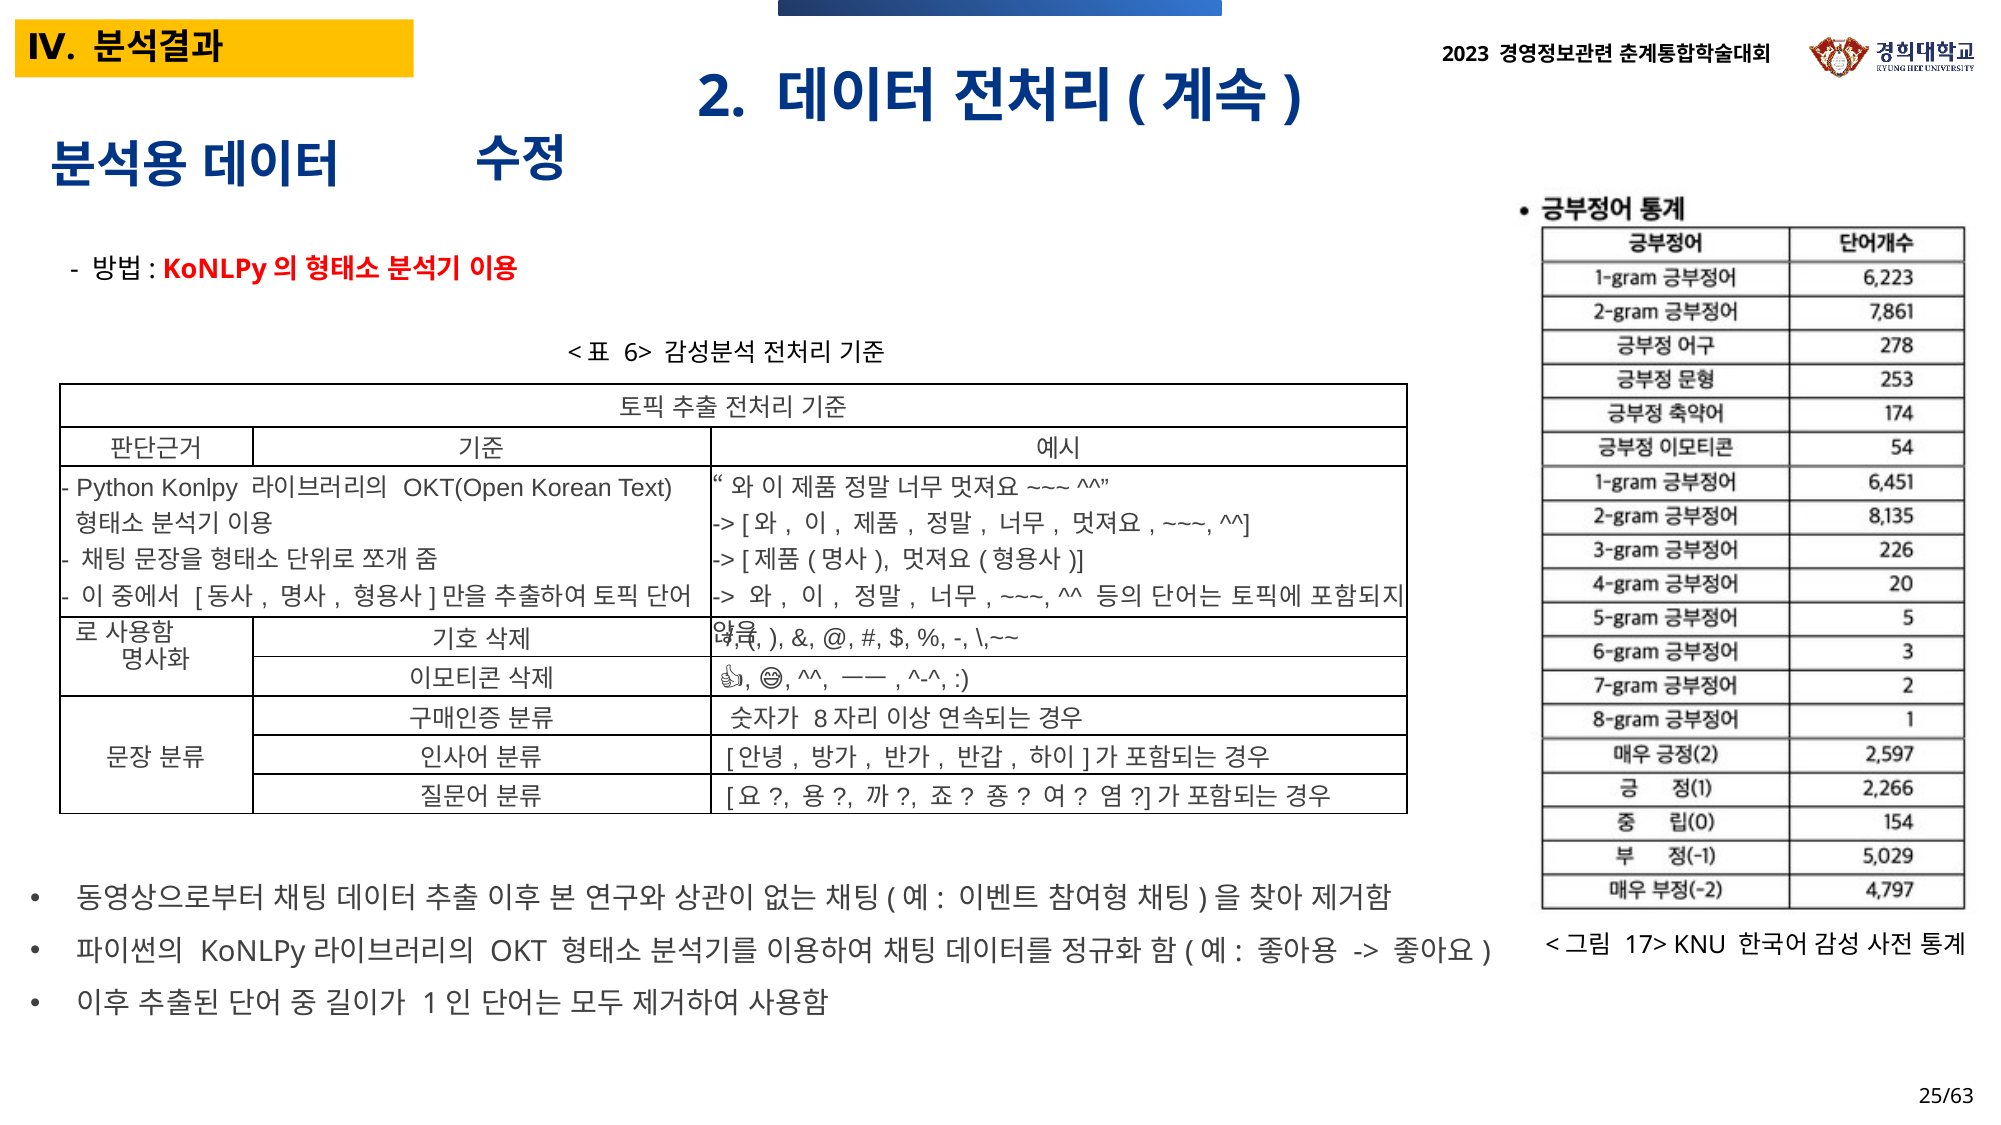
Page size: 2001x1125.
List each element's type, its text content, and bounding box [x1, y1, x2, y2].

text_box 수정 [460, 118, 671, 194]
picture [1504, 187, 2000, 938]
table_cell 기호 삭제 [254, 618, 710, 656]
table_header 토픽 추출 전처리 기준 [61, 385, 1406, 426]
text_box 동영상으로부터 채팅 데이터 추출 이후 본 연구와 상관이 없는 채팅(예: 이벤트 참여형 채팅)을 찾아 제거함 파이썬의 KoNLPy라이브러리의 OKT 형태소 분석기를 이용하여 채팅 데이터를 정규화 함(예: 좋아용 -> 좋아요) 이후 추출된 단어 중 길이가 1인 단어는 모두 제거하여 사용함 [15, 854, 1539, 1027]
table_cell 예시 [712, 428, 1406, 465]
table_cell 문장 분류 [61, 697, 252, 813]
table_cell 기준 [254, 428, 710, 465]
table_cell 👍, 😅, ^^, ㅡㅡ, ^-^, :) [712, 657, 1406, 695]
table_cell 명사화 [61, 618, 252, 695]
slide_number 25/63 [1538, 1058, 1989, 1119]
table_cell /, (, ), &, @, #, $, %, -, \,~~ [712, 618, 1406, 656]
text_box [1407, 33, 1974, 78]
text_box [15, 19, 414, 78]
text_box Ⅳ. 분석결과 [12, 16, 306, 74]
table_cell “와 이 제품 정말 너무 멋져요~~~ ^^” -> [와, 이, 제품, 정말, 너무, 멋져요, ~~~, ^^] -> [제품(명사), 멋져요(형용사)] -> 와, 이, 정말, 너무, ~~~, ^^ 등의 단어는 토픽에 포함되지 않음 [712, 467, 1406, 616]
text_box [777, 0, 1223, 17]
table_cell [요?, 용?, 까?, 죠? 죵? 여? 염?]가 포함되는 경우 [712, 775, 1406, 813]
table_cell 질문어 분류 [254, 775, 710, 813]
text_box 분석용 데이터 [35, 124, 1136, 200]
table_cell 인사어 분류 [254, 736, 710, 773]
text_box <그림 17> KNU 한국어 감성 사전 통계 [1522, 938, 1990, 969]
table_cell 숫자가 8자리 이상 연속되는 경우 [712, 697, 1406, 734]
text_box <표 6> 감성분석 전처리 기준 [413, 329, 1040, 374]
table_cell [안녕, 방가, 반가, 반갑, 하이]가 포함되는 경우 [712, 736, 1406, 773]
text_box 2. 데이터 전처리(계속) [540, 50, 1459, 136]
table_cell 판단근거 [61, 428, 252, 465]
table_cell 이모티콘 삭제 [254, 657, 710, 695]
table_cell 구매인증 분류 [254, 697, 710, 734]
text_box - 방법: KoNLPy의 형태소 분석기 이용 [55, 232, 907, 291]
table_cell - Python Konlpy 라이브러리의 OKT(Open Korean Text) 형태소 분석기 이용 - 채팅 문장을 형태소 단위로 쪼개 줌 - 이 중에서 [동사, 명사, 형용사]만을 추출하여 토픽 단어 로 사용함 [61, 467, 710, 616]
